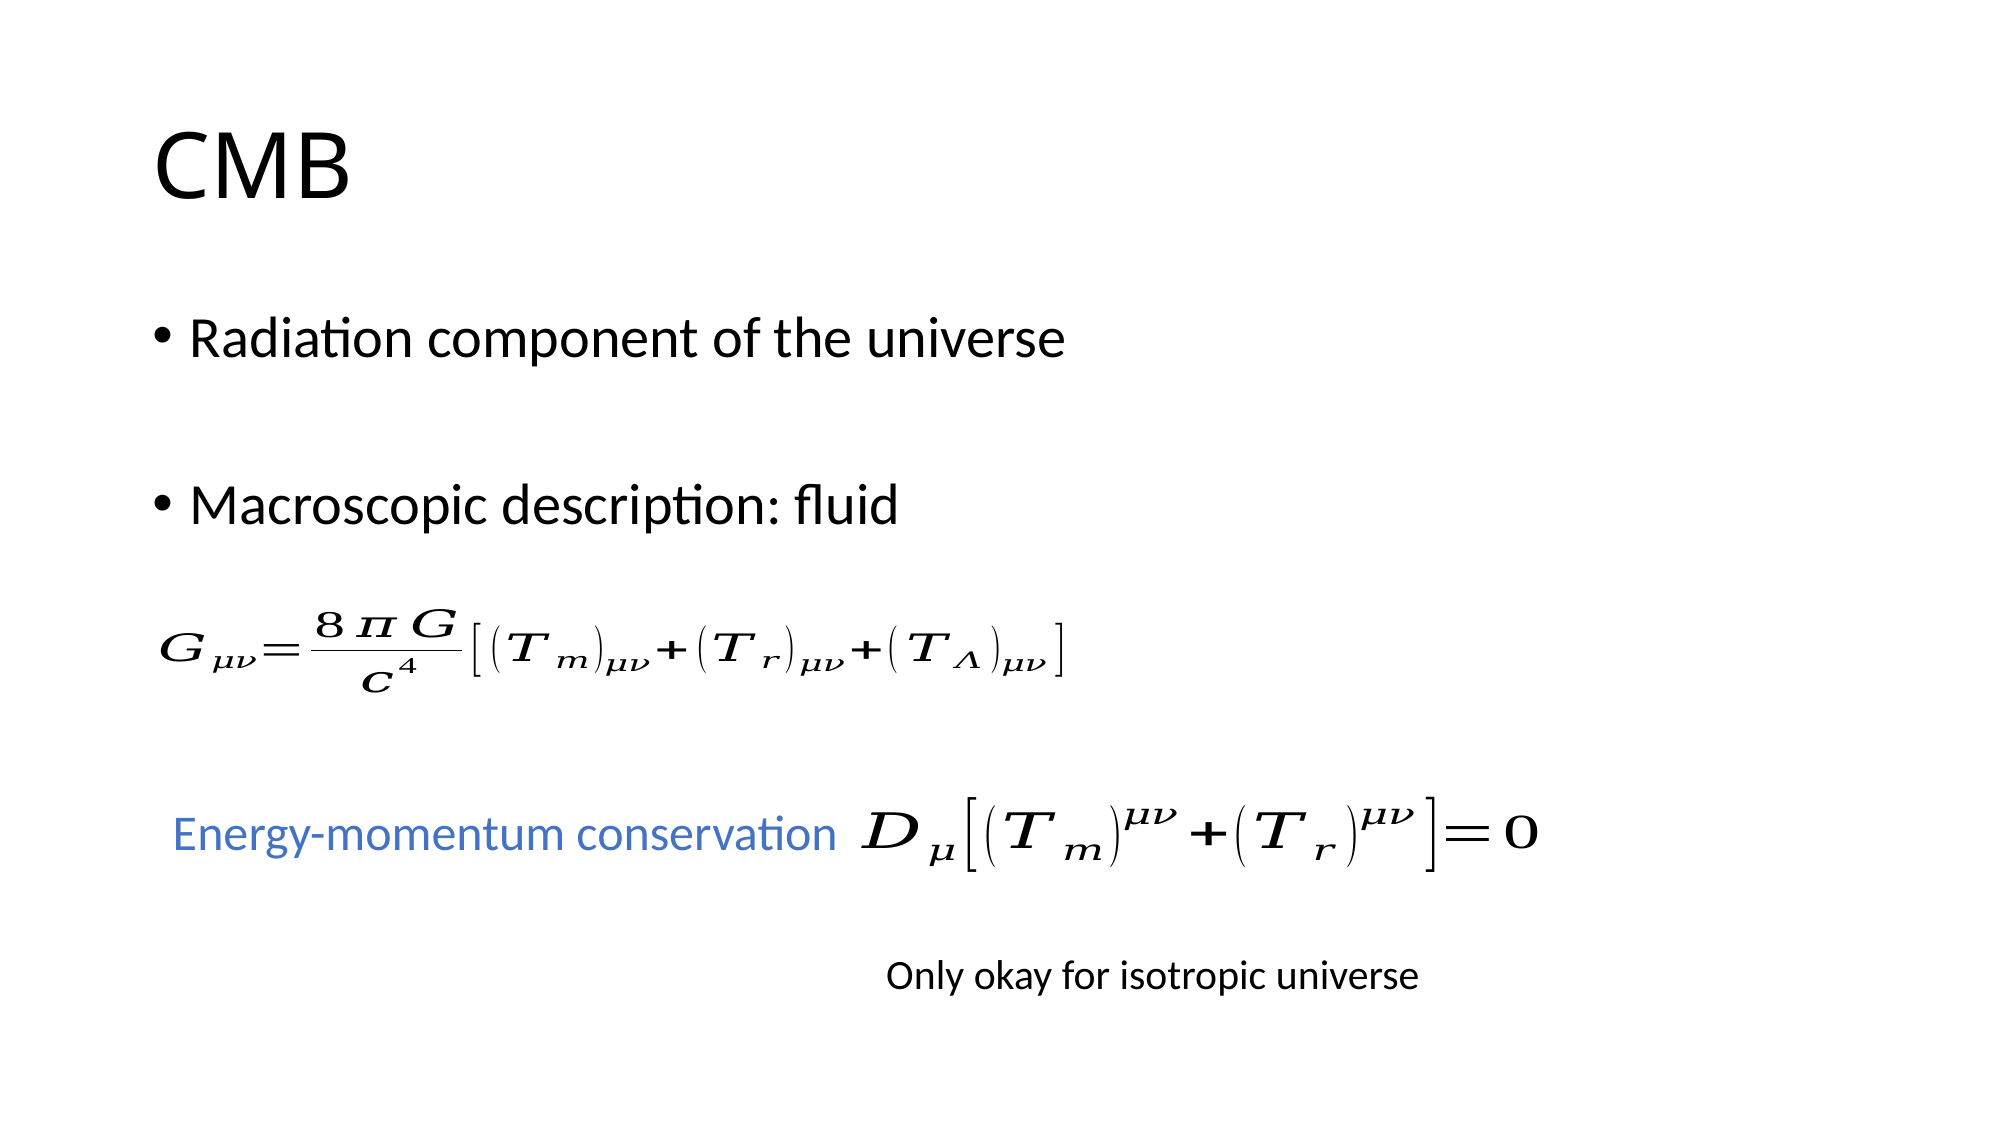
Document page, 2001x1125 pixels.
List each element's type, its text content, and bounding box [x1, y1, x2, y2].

title CMB [137, 59, 1863, 278]
text_box Only okay for isotropic universe [871, 940, 1435, 1006]
text_box Energy-momentum conservation [158, 793, 858, 869]
list Radiation component of the universe Macroscopic description: fluid [137, 299, 1863, 1014]
